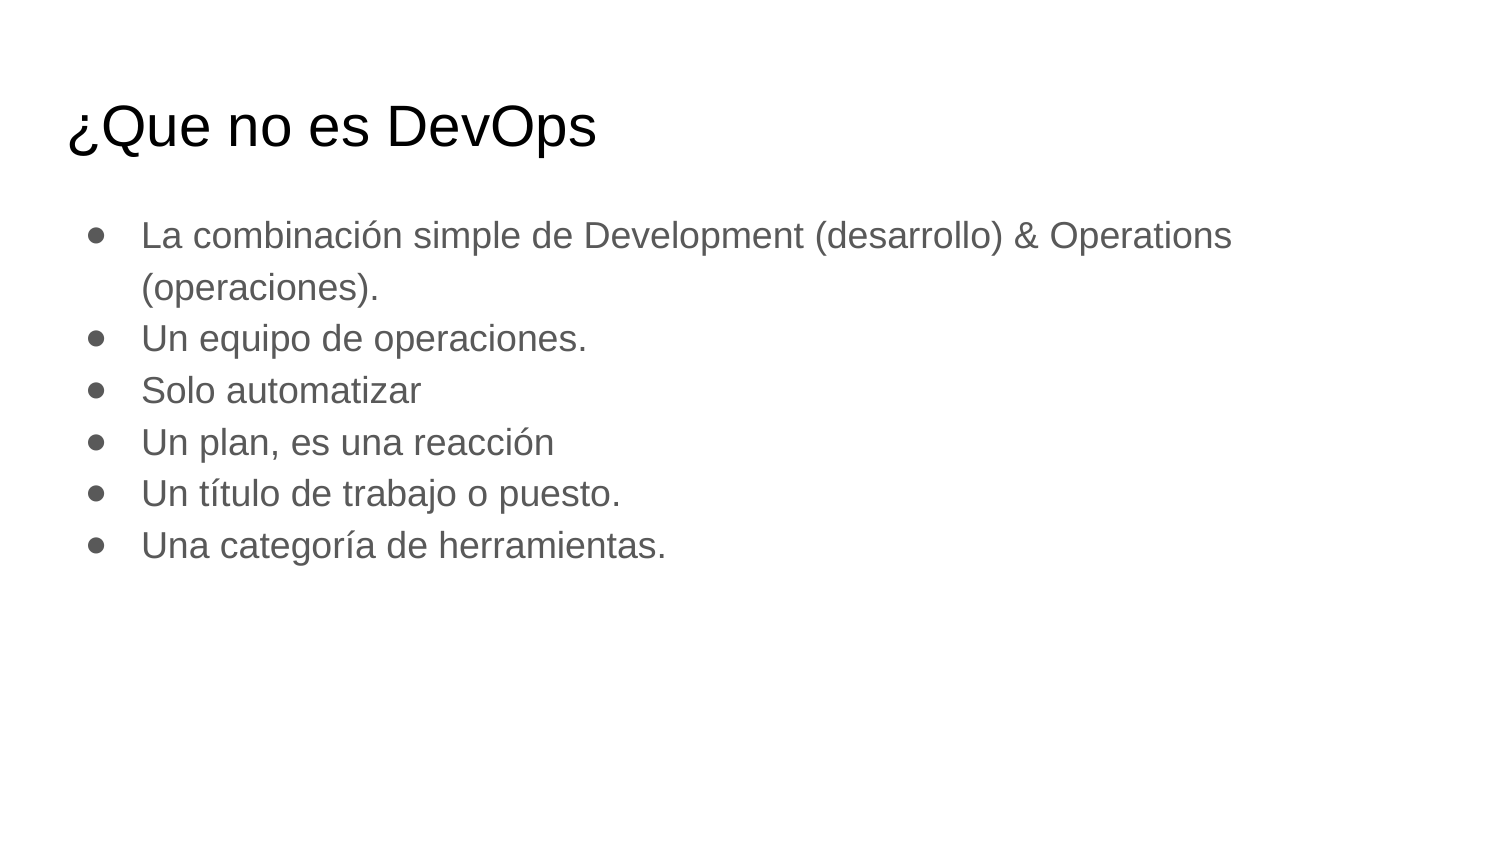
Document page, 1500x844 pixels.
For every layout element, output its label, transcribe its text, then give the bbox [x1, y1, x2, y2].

title ¿Que no es DevOps [51, 72, 1449, 167]
list La combinación simple de Development (desarrollo) & Operations (operaciones). Un equipo de operaciones. Solo automatizar Un plan, es una reacción Un título de trabajo o puesto. Una categoría de herramientas. [51, 189, 1449, 750]
